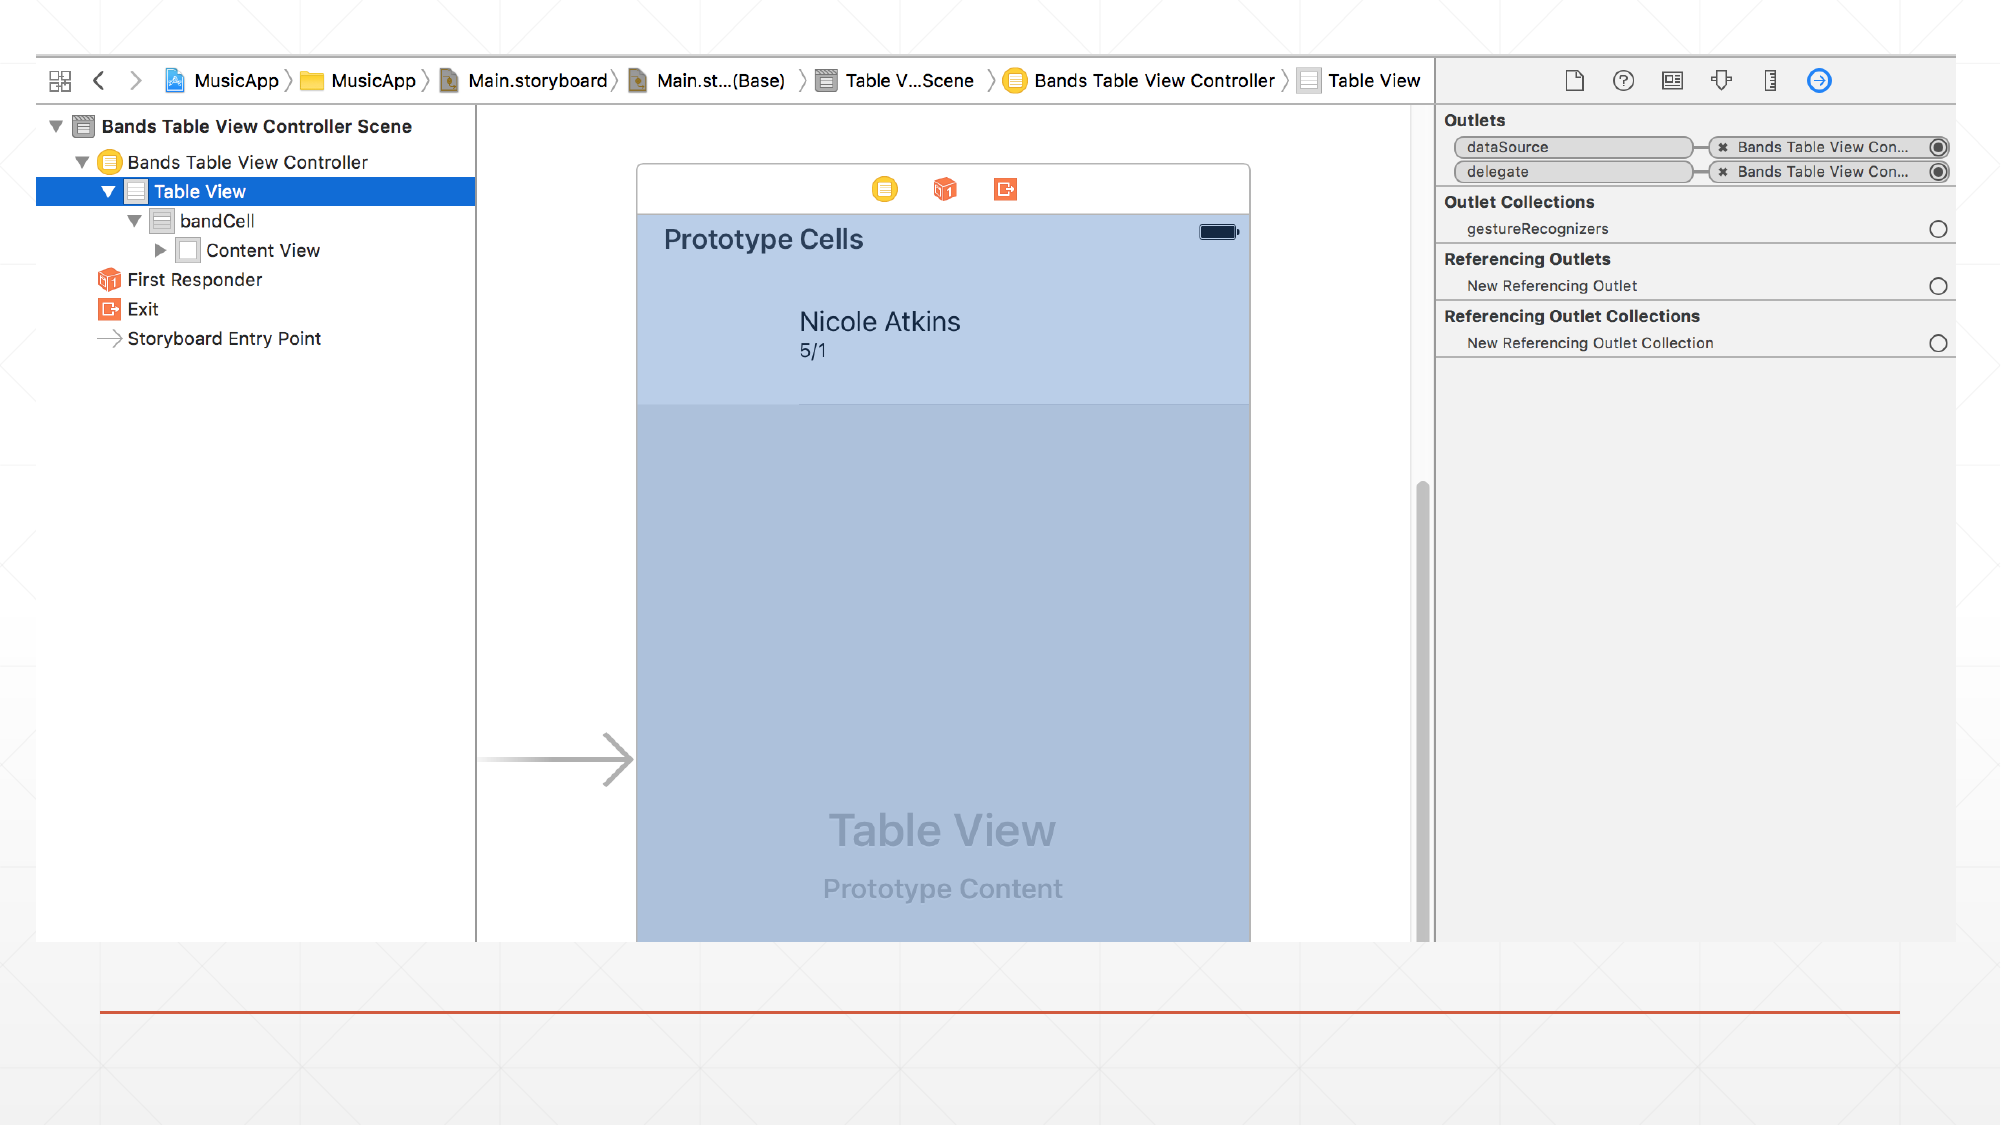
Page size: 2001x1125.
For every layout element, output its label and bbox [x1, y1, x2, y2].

picture [35, 54, 1956, 942]
